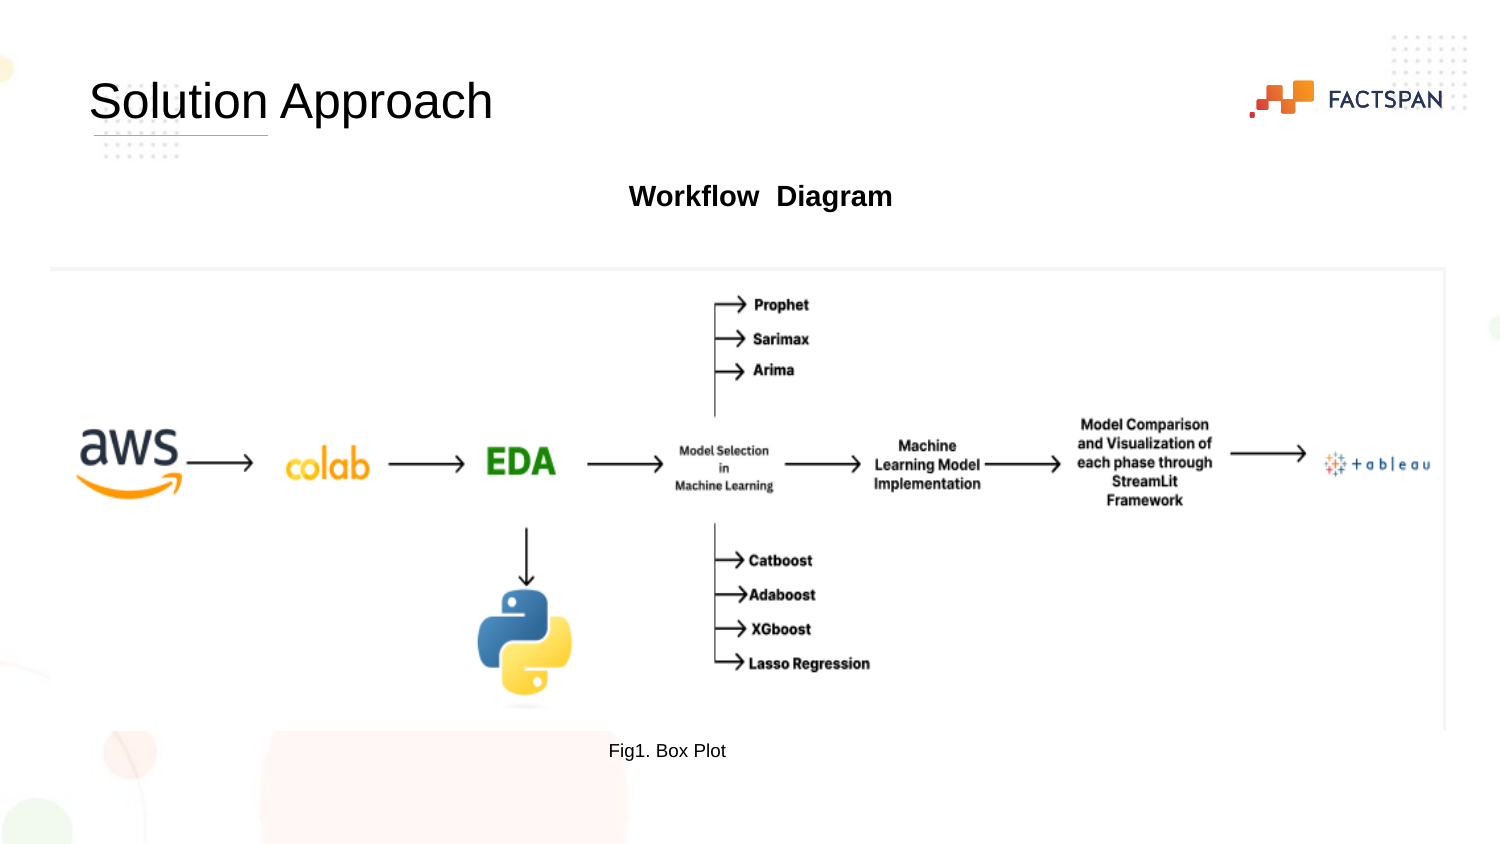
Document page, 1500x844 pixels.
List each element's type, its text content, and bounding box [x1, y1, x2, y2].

text_box Fig1. Box Plot [584, 739, 750, 769]
text_box Workflow Diagram [93, 170, 1446, 221]
text_box Solution Approach [77, 63, 1074, 132]
picture [0, 0, 1500, 844]
